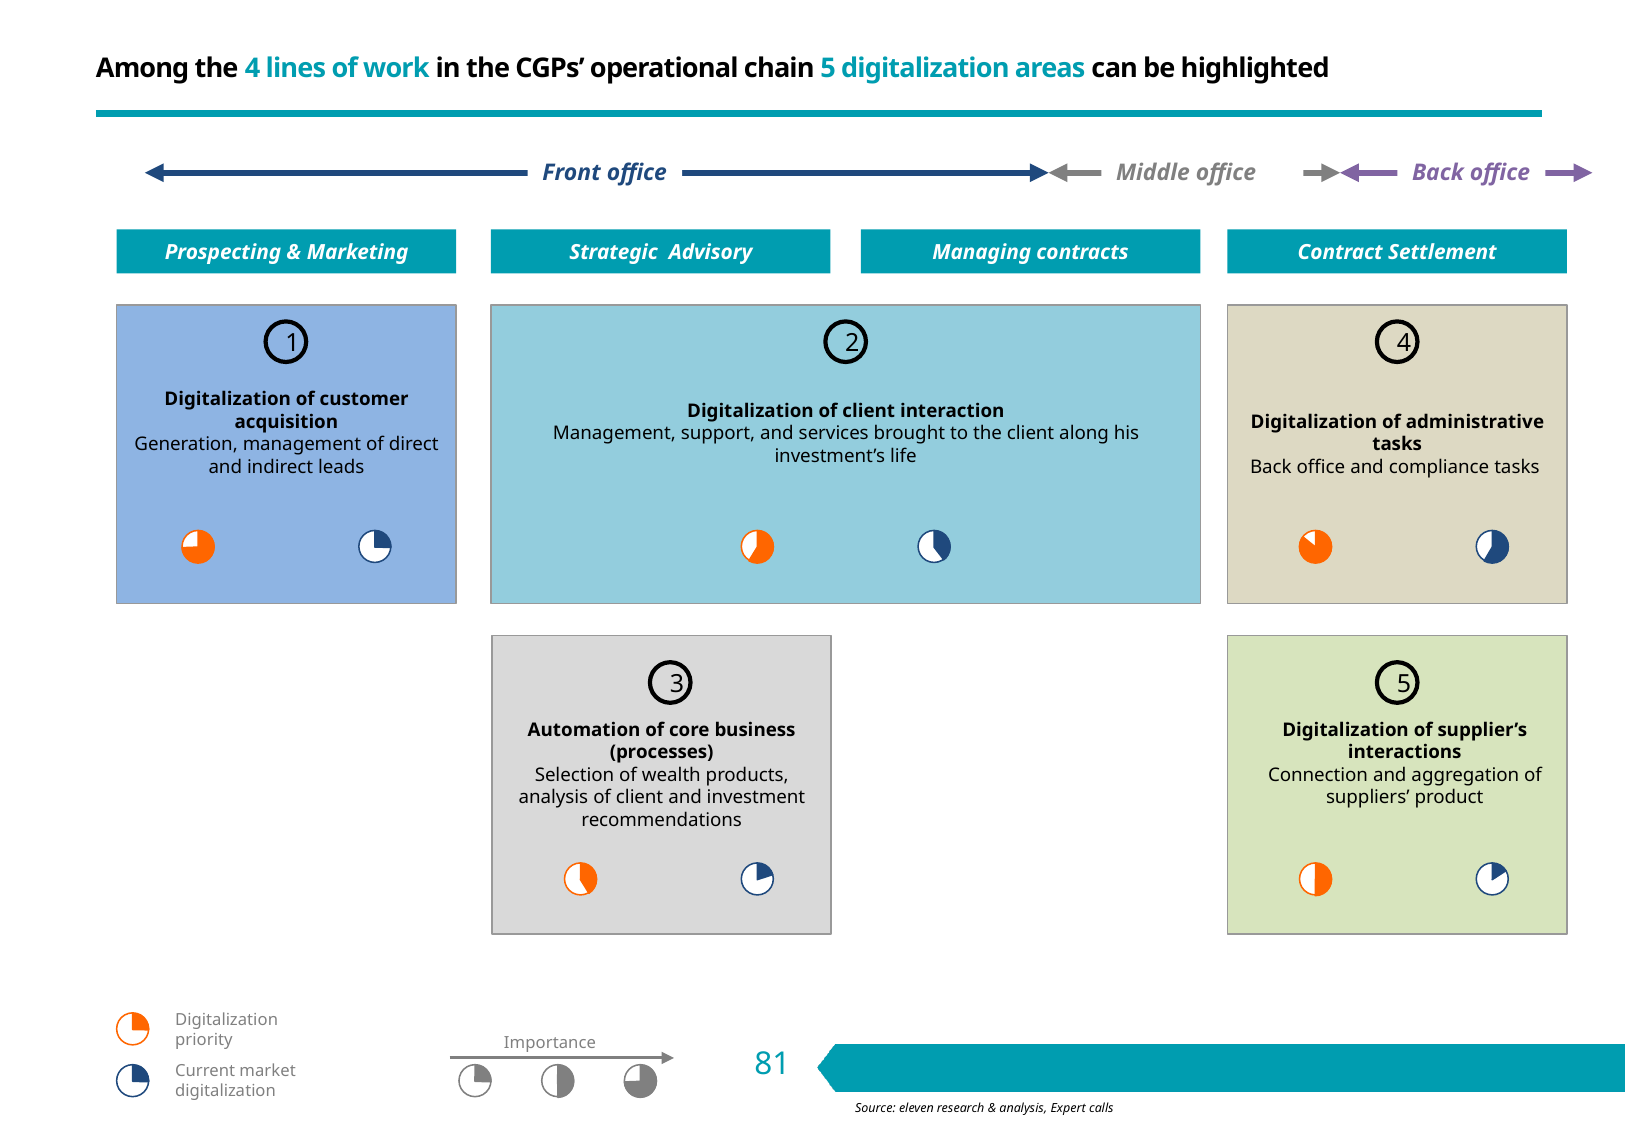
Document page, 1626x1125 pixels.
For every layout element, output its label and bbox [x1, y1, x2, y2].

text_box [1227, 305, 1567, 604]
text_box [116, 305, 457, 604]
text_box [116, 1064, 149, 1098]
text_box [490, 305, 1201, 604]
picture [810, 1044, 1625, 1115]
text_box [860, 229, 1201, 274]
text_box [624, 1064, 657, 1098]
text_box [541, 1064, 574, 1098]
text_box [490, 229, 831, 274]
text_box [116, 229, 457, 274]
text_box [160, 1001, 322, 1108]
text_box [116, 1012, 149, 1046]
title [95, 19, 1542, 114]
text_box [144, 149, 1593, 193]
text_box [449, 1024, 675, 1060]
text_box [458, 1064, 492, 1098]
text_box [1227, 229, 1567, 274]
text_box [1227, 635, 1567, 935]
text_box [491, 635, 832, 935]
